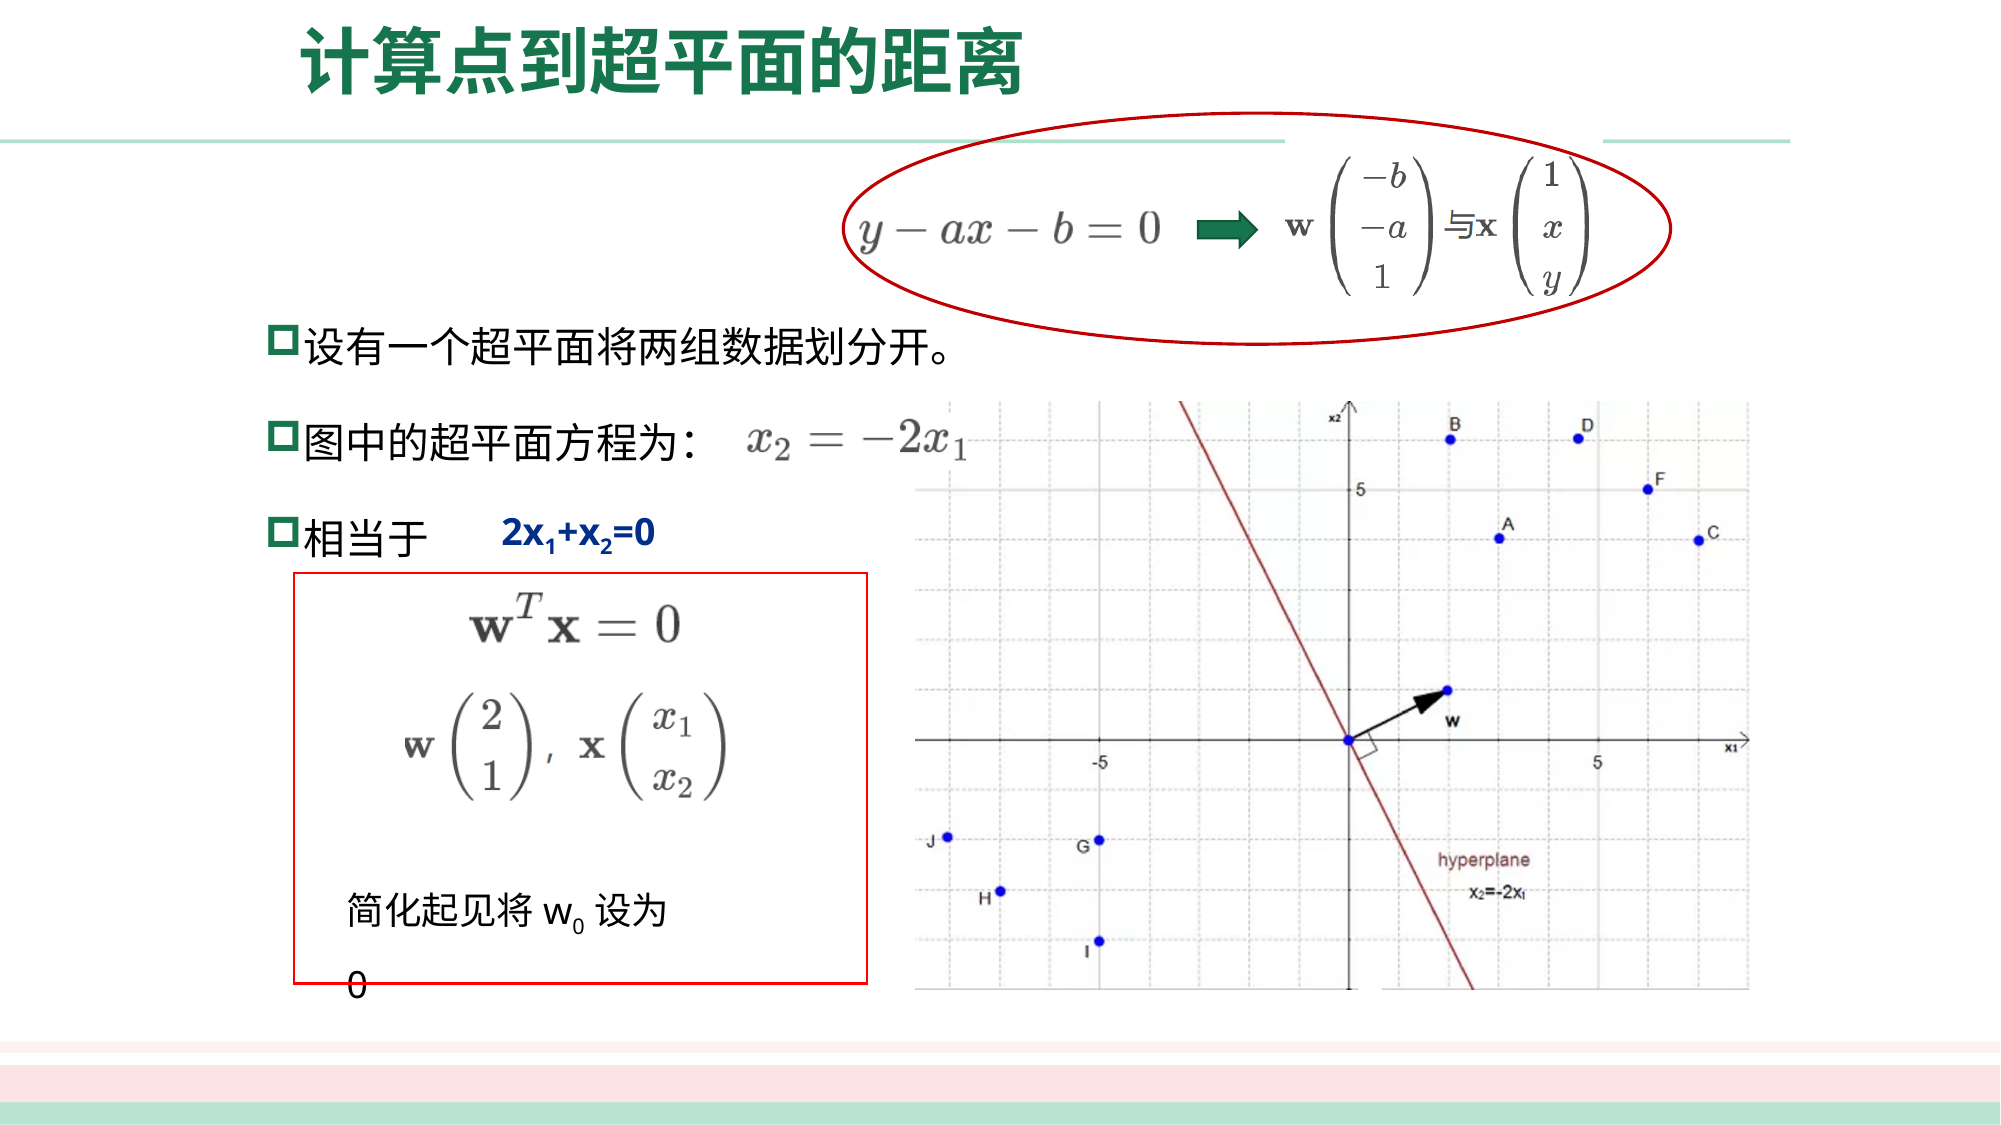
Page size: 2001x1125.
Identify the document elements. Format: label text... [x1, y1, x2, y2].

list 设有一个超平面将两组数据划分开。 图中的超平面方程为： 相当于 [249, 287, 1683, 935]
picture [0, 0, 2001, 1125]
title 计算点到超平面的距离 [283, 18, 1578, 112]
text_box 简化起见将w0设为0 [331, 985, 714, 1014]
text_box [1603, 164, 1672, 294]
text_box [293, 572, 868, 985]
text_box 2x1+x2=0 [486, 500, 791, 567]
text_box [842, 112, 1524, 346]
